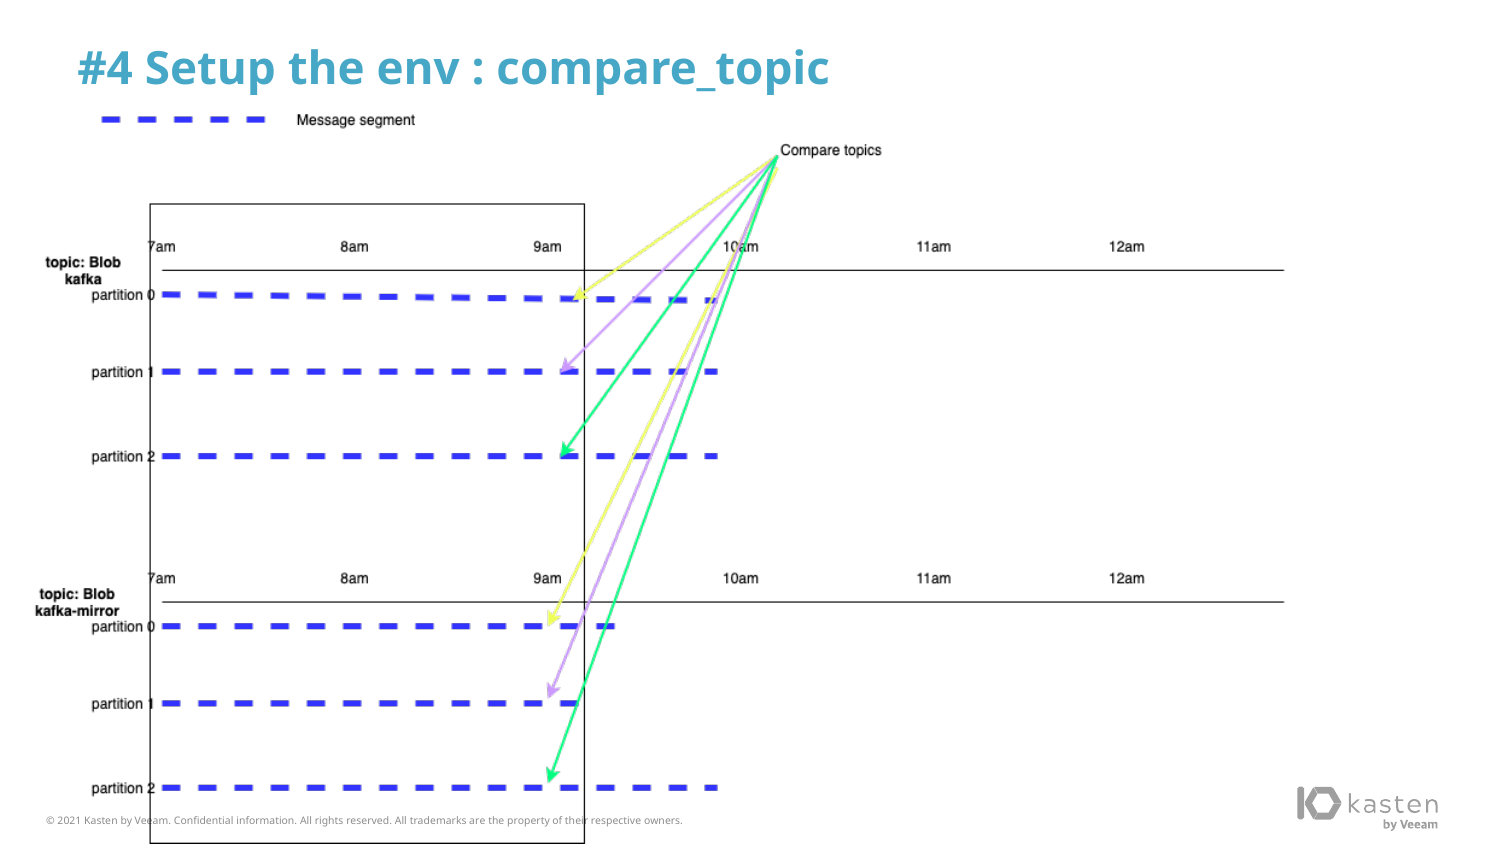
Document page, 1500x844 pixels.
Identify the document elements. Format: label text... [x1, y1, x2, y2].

title #4 Setup the env : compare_topic [62, 31, 1438, 122]
picture [29, 107, 1286, 844]
